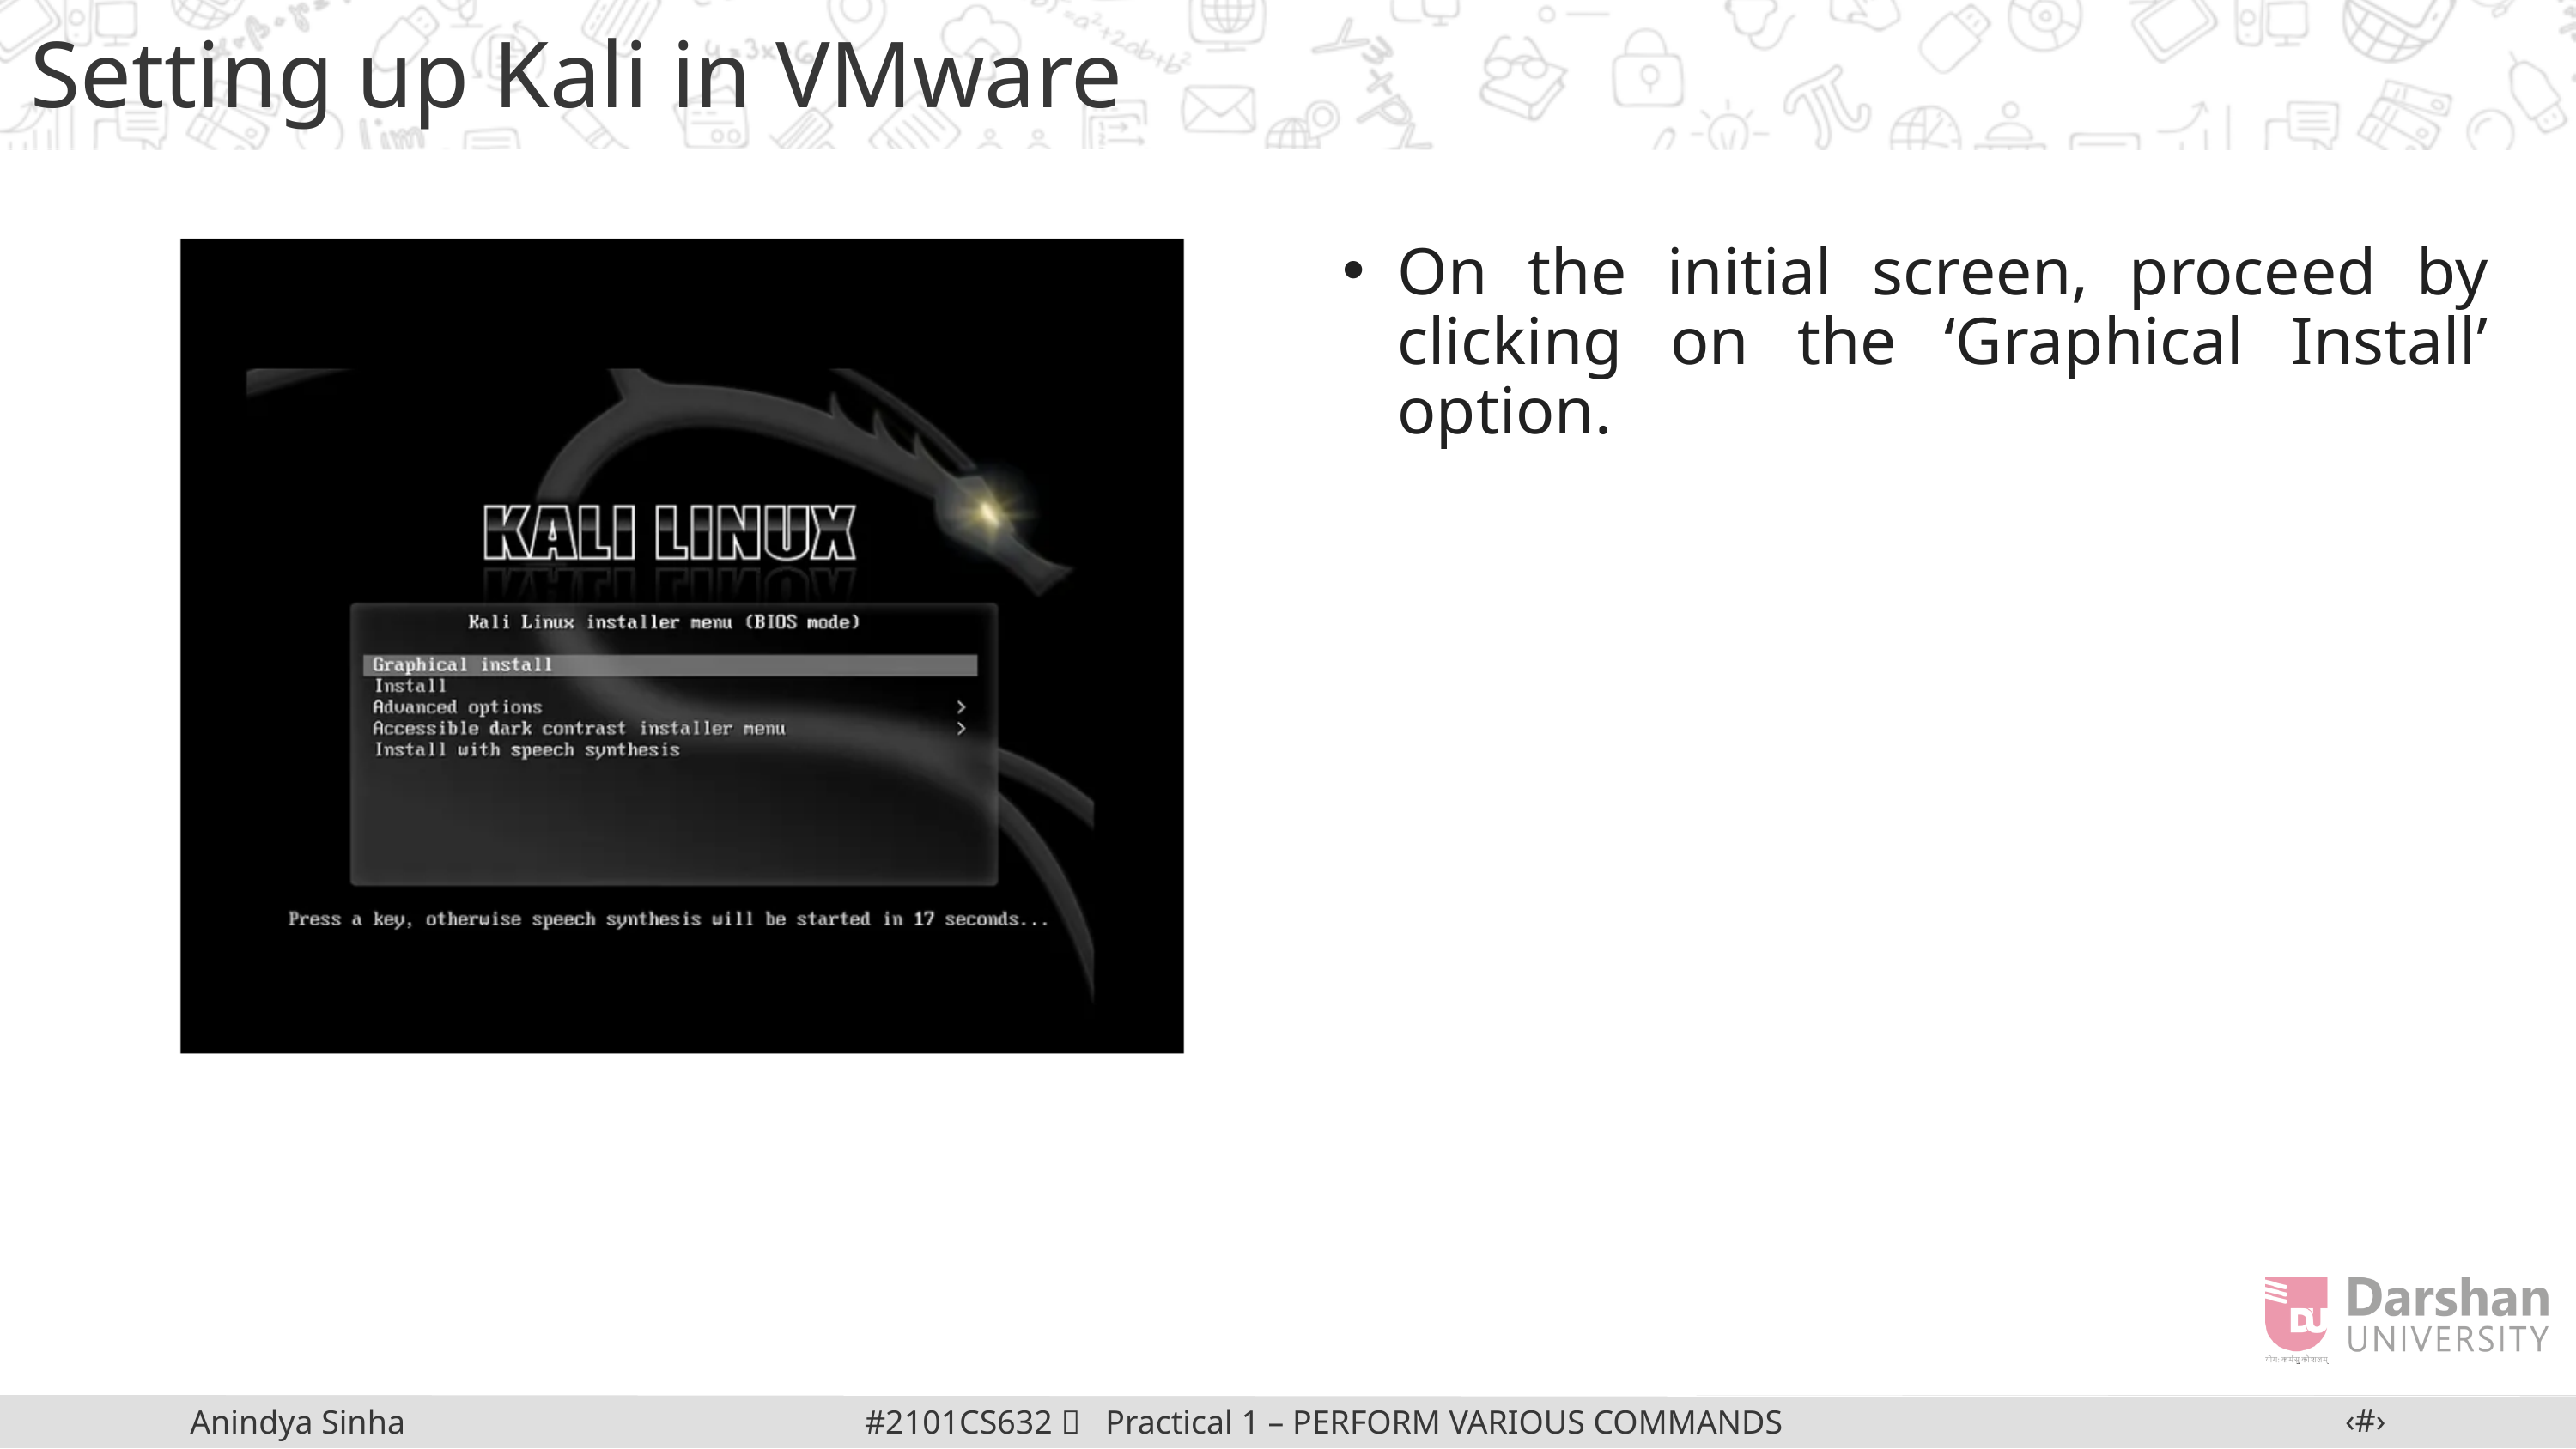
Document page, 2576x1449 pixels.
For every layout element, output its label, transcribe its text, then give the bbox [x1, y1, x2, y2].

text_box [2264, 1276, 2549, 1364]
text_box [0, 0, 2576, 150]
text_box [0, 1394, 2576, 1449]
text_box Setting up Kali in VMware [30, 27, 2546, 126]
text_box On the initial screen, proceed by clicking on the ‘Graphical Install’ option. [1288, 238, 2488, 447]
text_box [173, 233, 1190, 1063]
